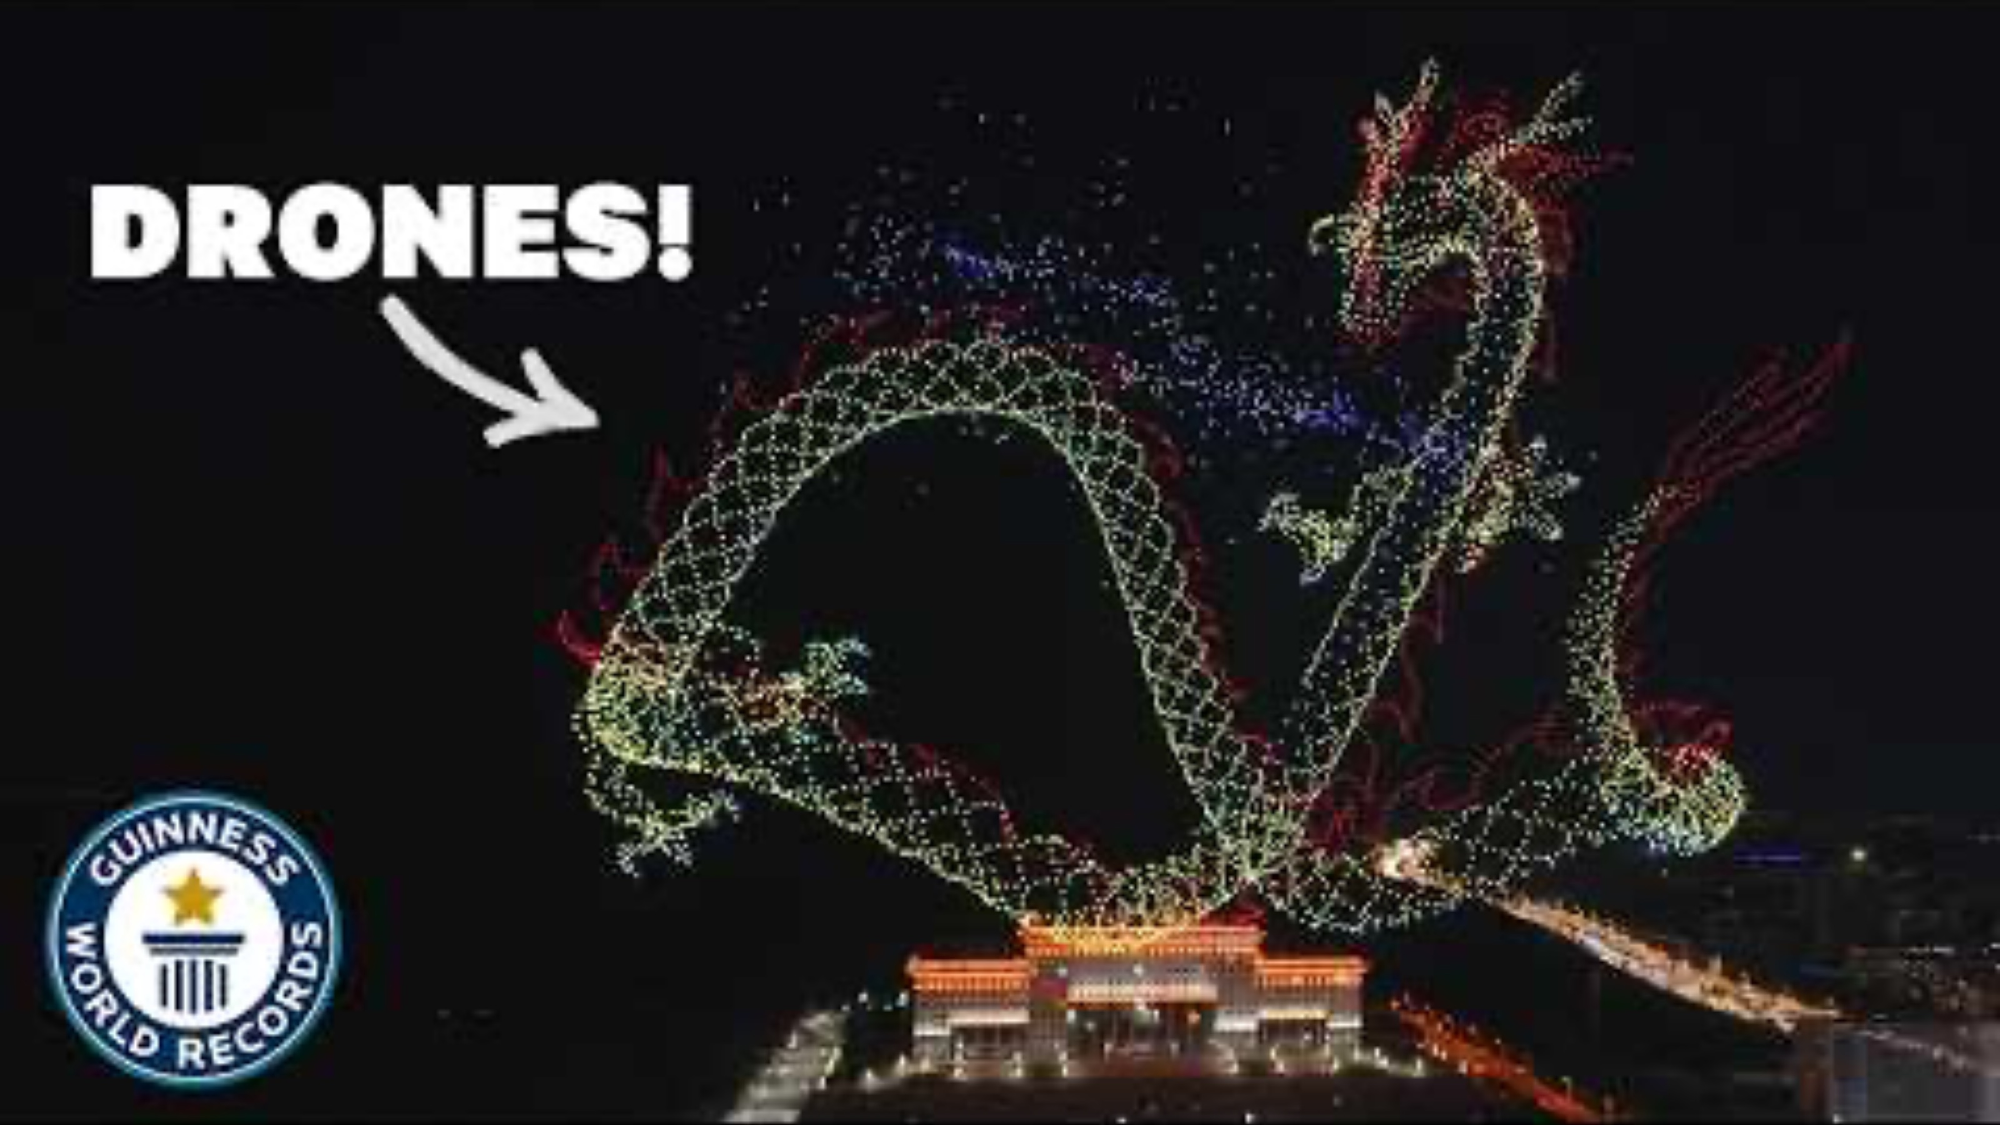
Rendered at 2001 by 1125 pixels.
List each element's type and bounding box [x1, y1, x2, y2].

text_box [0, 0, 2000, 1125]
